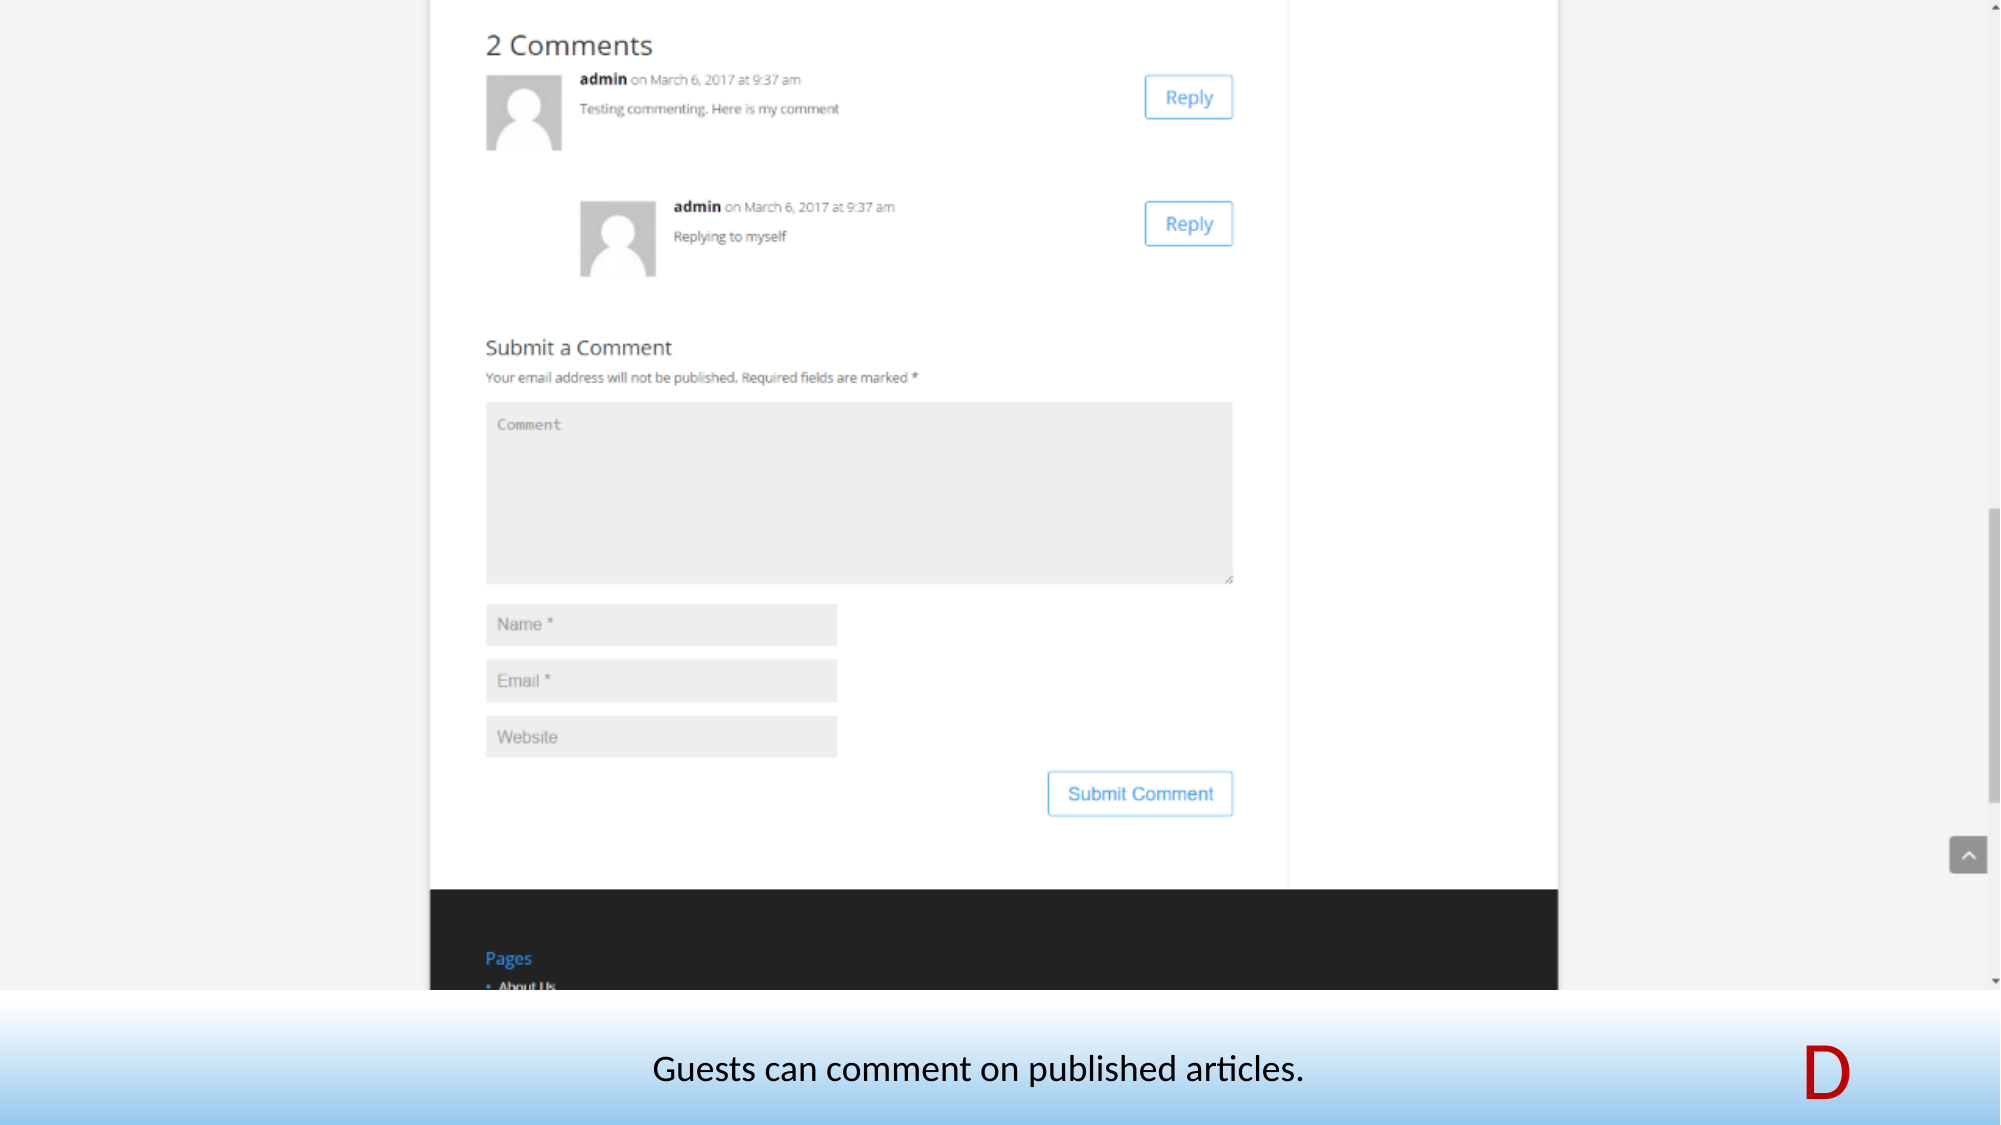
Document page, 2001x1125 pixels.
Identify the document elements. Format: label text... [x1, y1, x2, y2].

text_box D [1786, 1008, 1870, 1124]
text_box Guests can comment on published articles. [637, 1036, 1368, 1097]
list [0, 0, 2000, 990]
